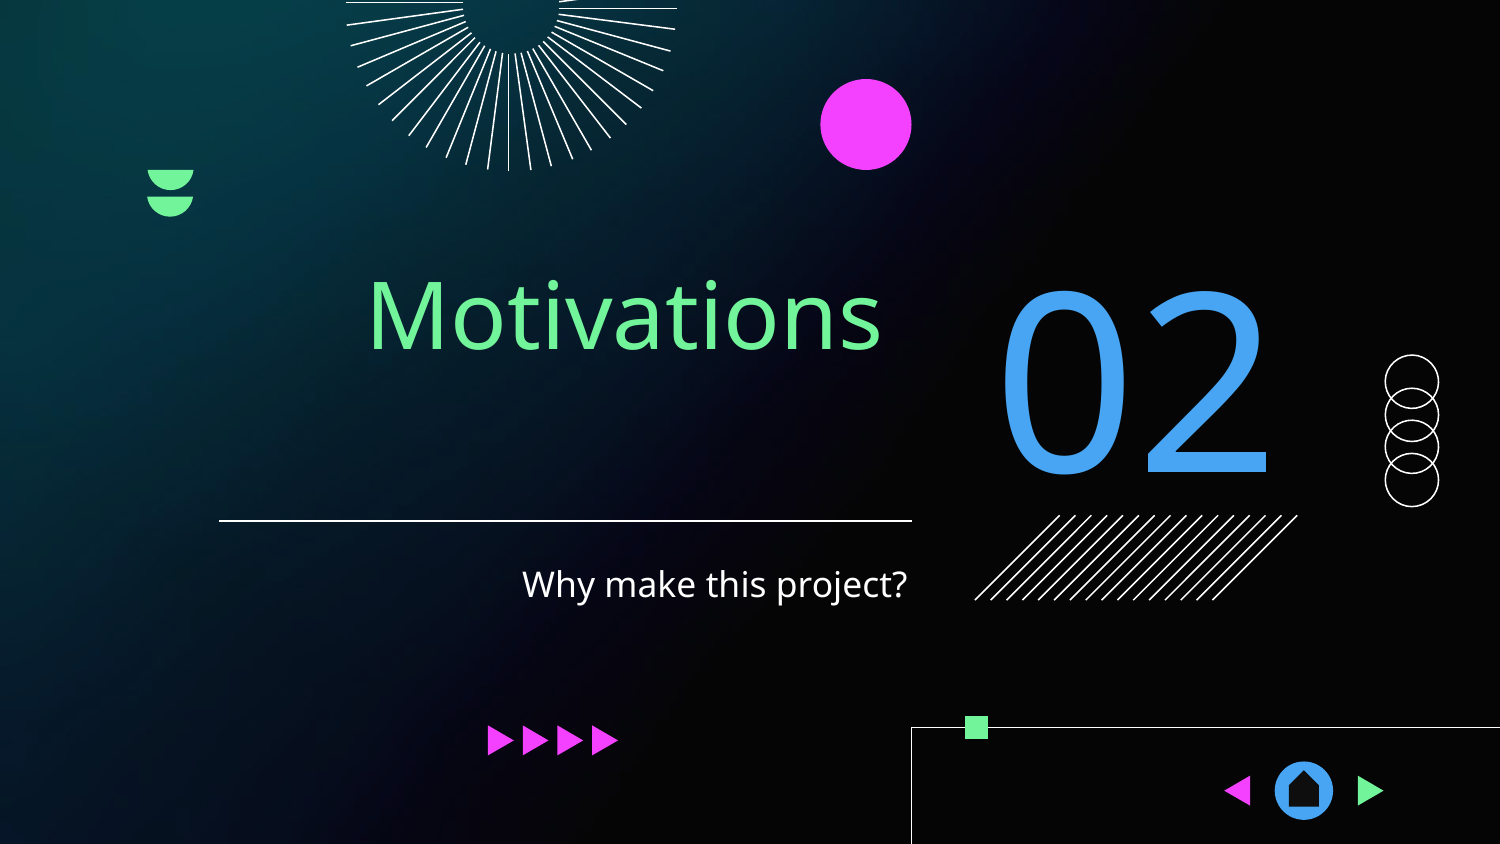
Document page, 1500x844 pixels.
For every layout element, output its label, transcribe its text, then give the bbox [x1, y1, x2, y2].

subtitle Why make this project? [183, 546, 923, 604]
title Motivations [183, 255, 923, 467]
picture [405, 76, 413, 82]
text_box [1357, 775, 1384, 806]
text_box [1274, 761, 1334, 820]
picture [386, 70, 397, 77]
picture [0, 0, 1500, 844]
picture [418, 63, 429, 72]
picture [912, 728, 1500, 844]
title 02 [924, 222, 1348, 485]
picture [431, 51, 445, 62]
text_box [1224, 775, 1251, 806]
picture [418, 37, 435, 49]
picture [444, 25, 467, 36]
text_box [974, 515, 1298, 601]
